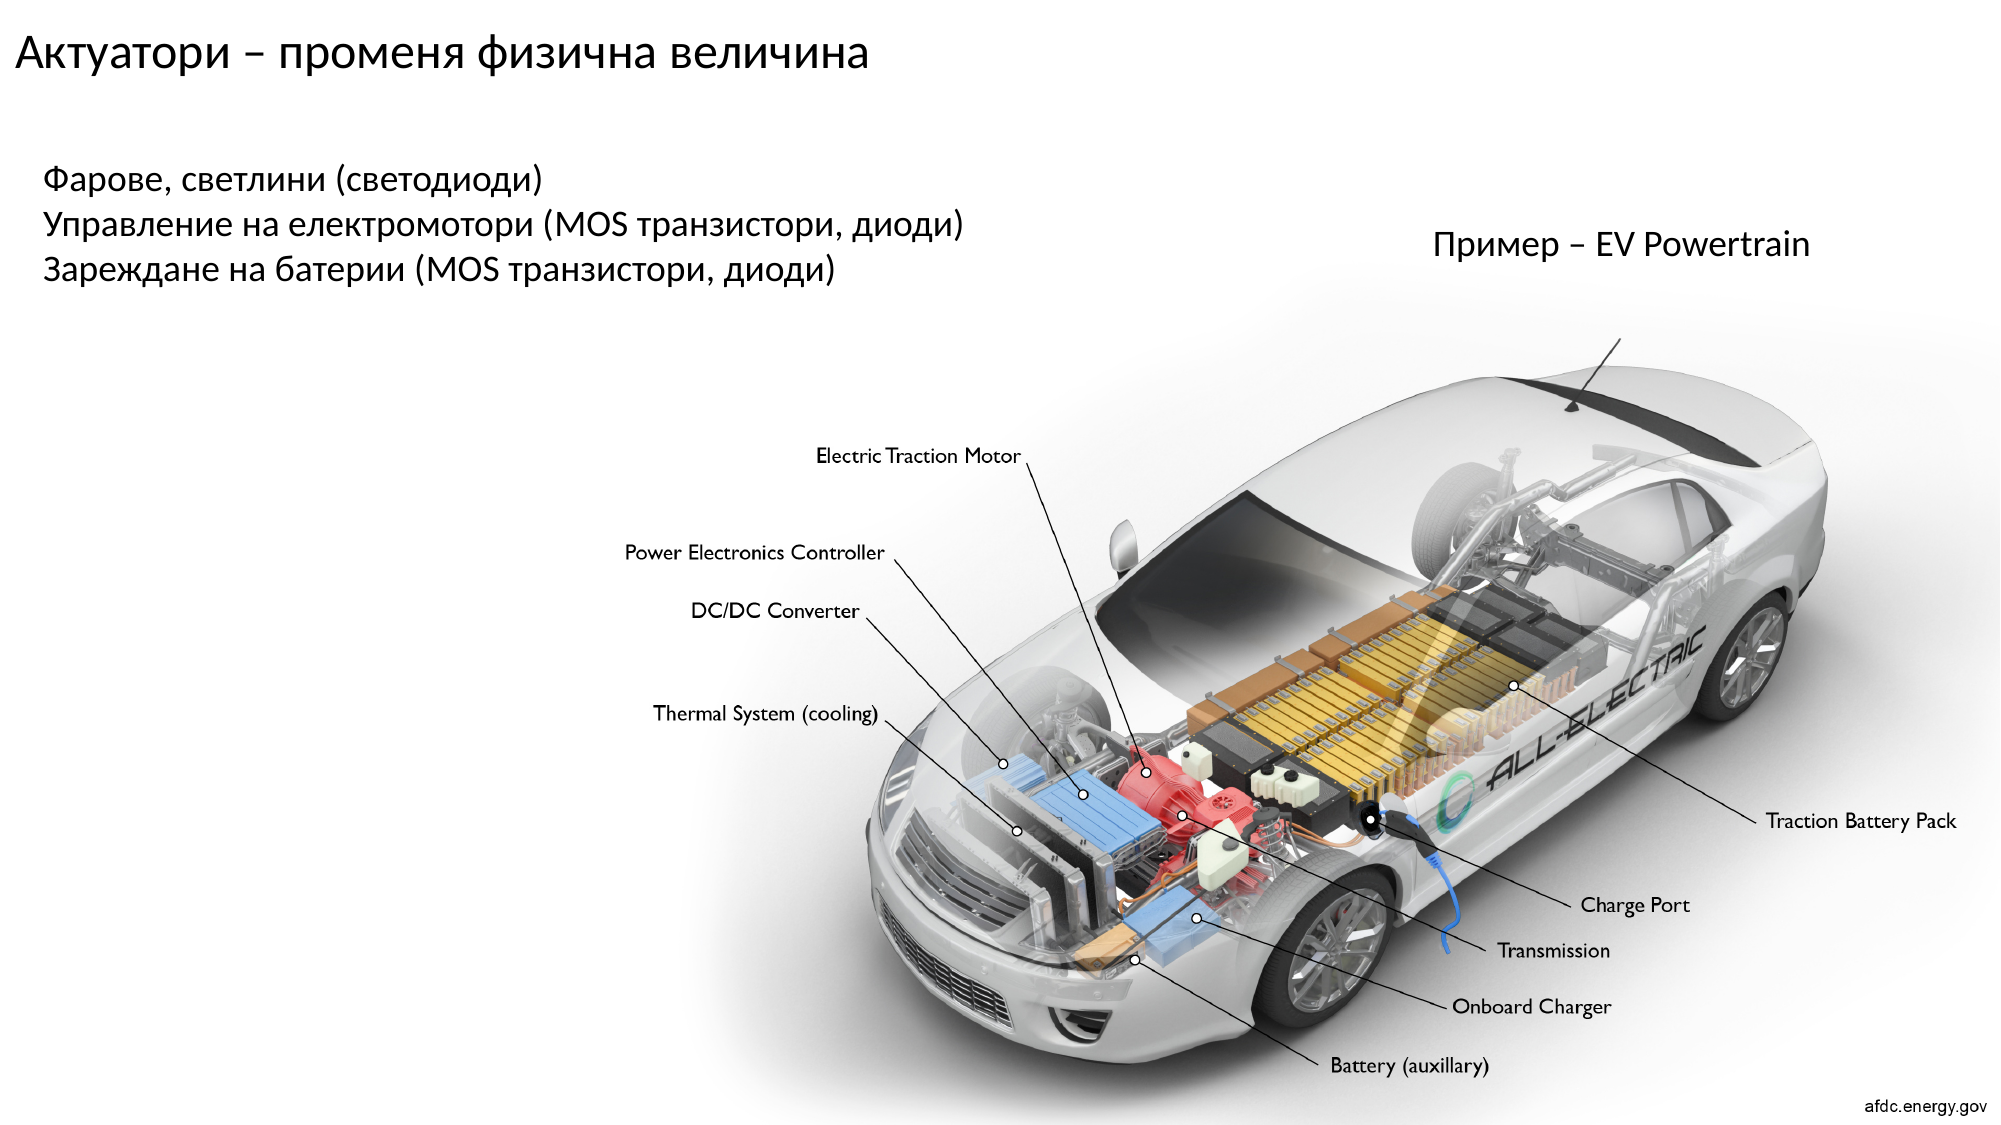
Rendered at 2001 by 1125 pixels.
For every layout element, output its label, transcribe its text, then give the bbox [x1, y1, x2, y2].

picture [586, 241, 2000, 1125]
text_box Пример – EV Powertrain [1418, 211, 1900, 241]
text_box Фарове, светлини (светодиоди) Управление на електромотори (MOS транзистори, диоди) Зареждане на батерии (MOS транзистори, диоди) [28, 146, 1086, 386]
title Актуатори – променя физична величина [0, 0, 1800, 104]
